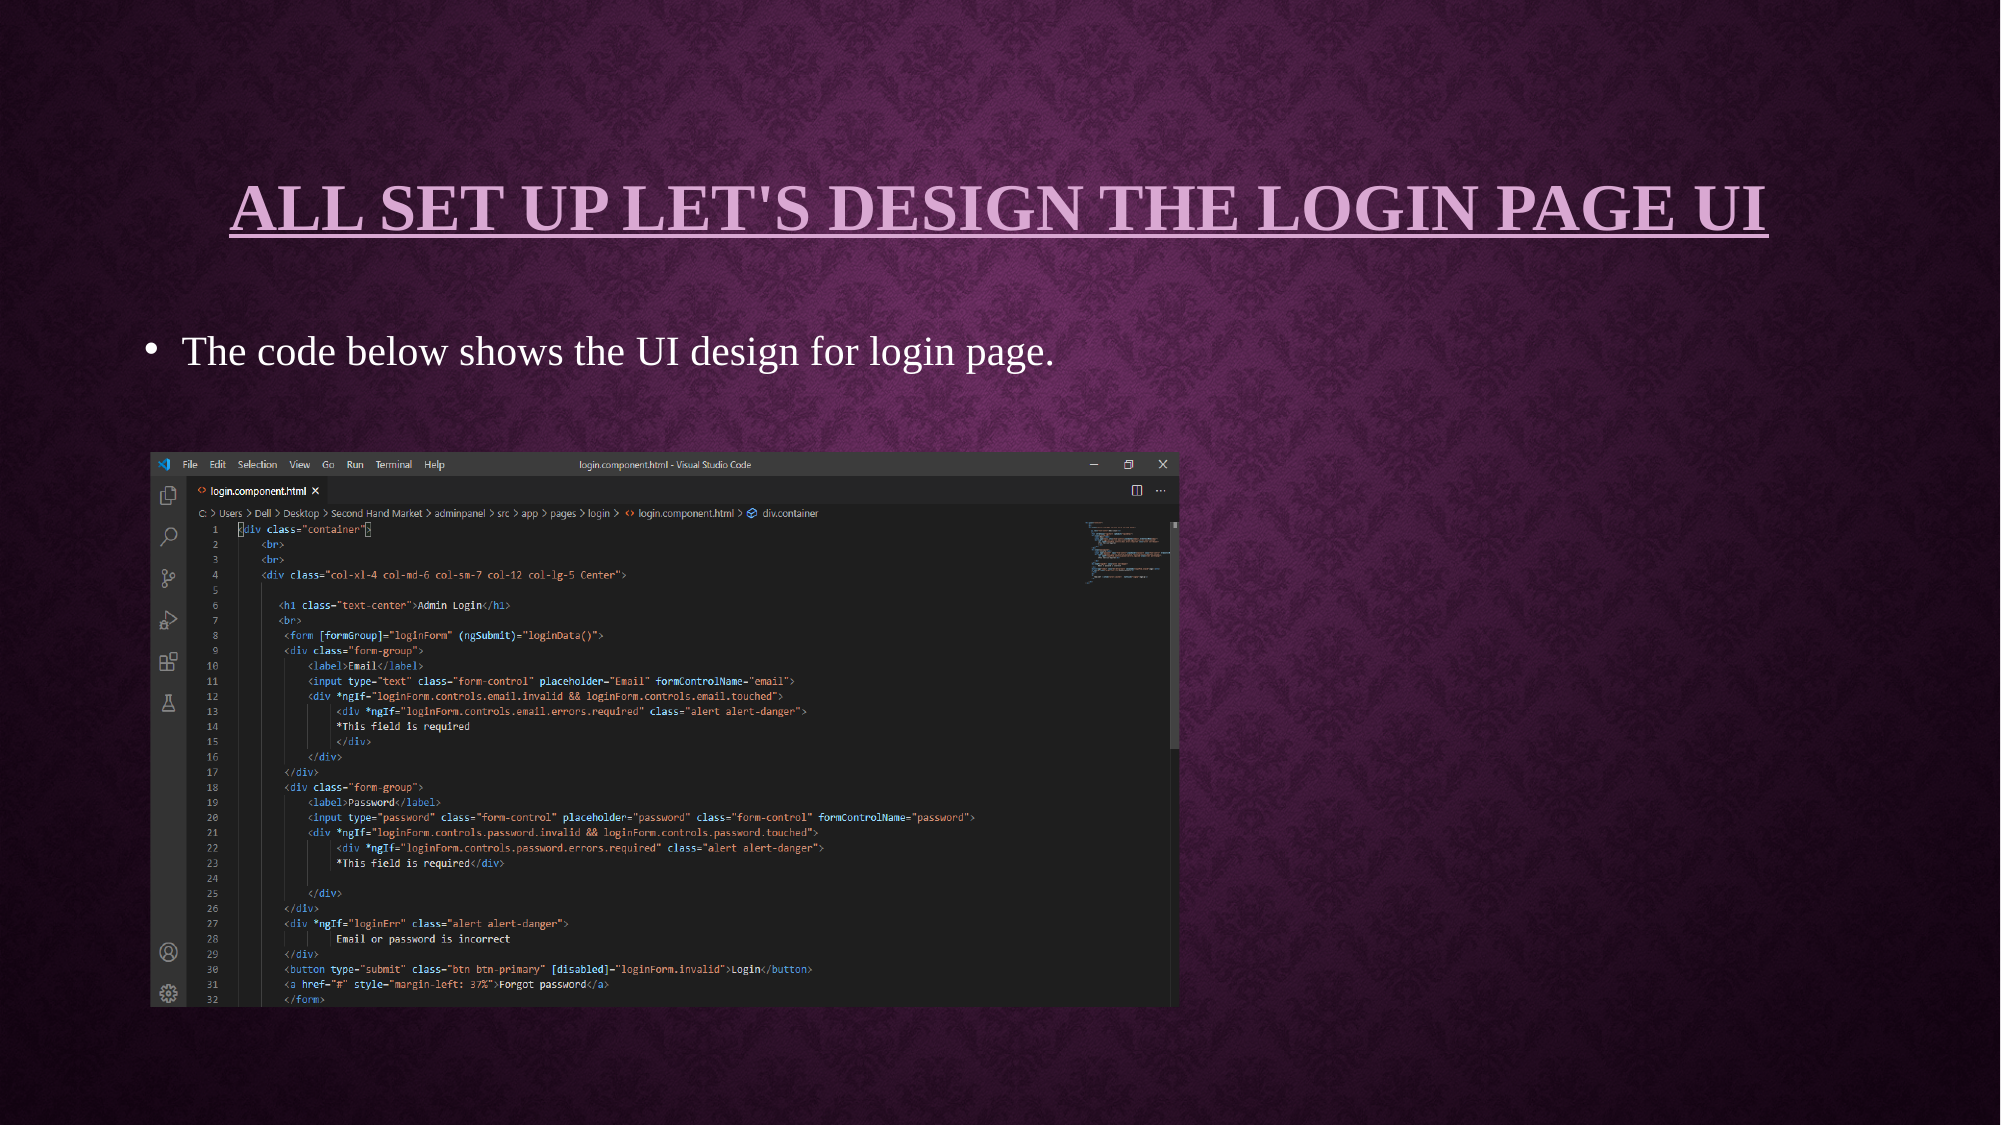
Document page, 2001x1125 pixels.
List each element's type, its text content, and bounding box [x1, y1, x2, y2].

title All set up let's design the login page UI [149, 99, 1849, 318]
list The code below shows the UI design for login page. [129, 234, 1540, 872]
picture [149, 451, 1180, 1007]
